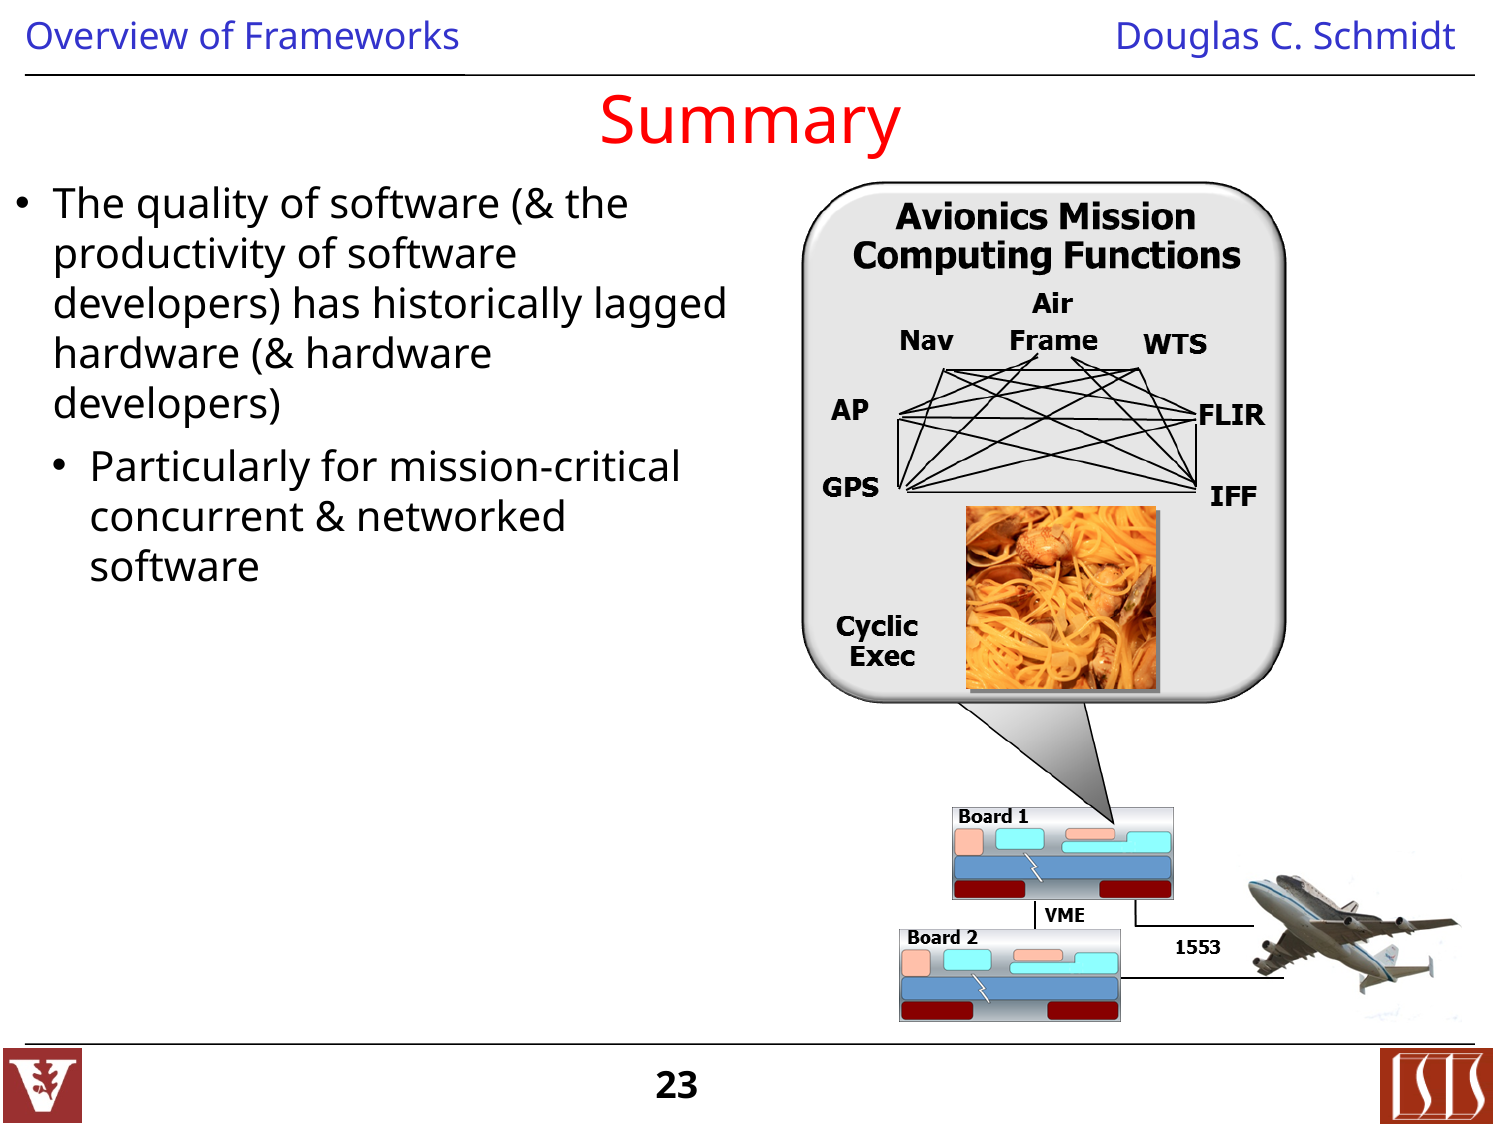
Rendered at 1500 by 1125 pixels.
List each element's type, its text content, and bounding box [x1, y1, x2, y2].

picture [3, 1048, 82, 1123]
picture [799, 179, 1462, 1023]
title Summary [1, 48, 1500, 200]
picture [1380, 1048, 1493, 1124]
text_box The quality of software (& the productivity of software developers) has historically lagged hardware (& hardware developers) Particularly for mission-critical concurrent & networked software [0, 169, 745, 597]
